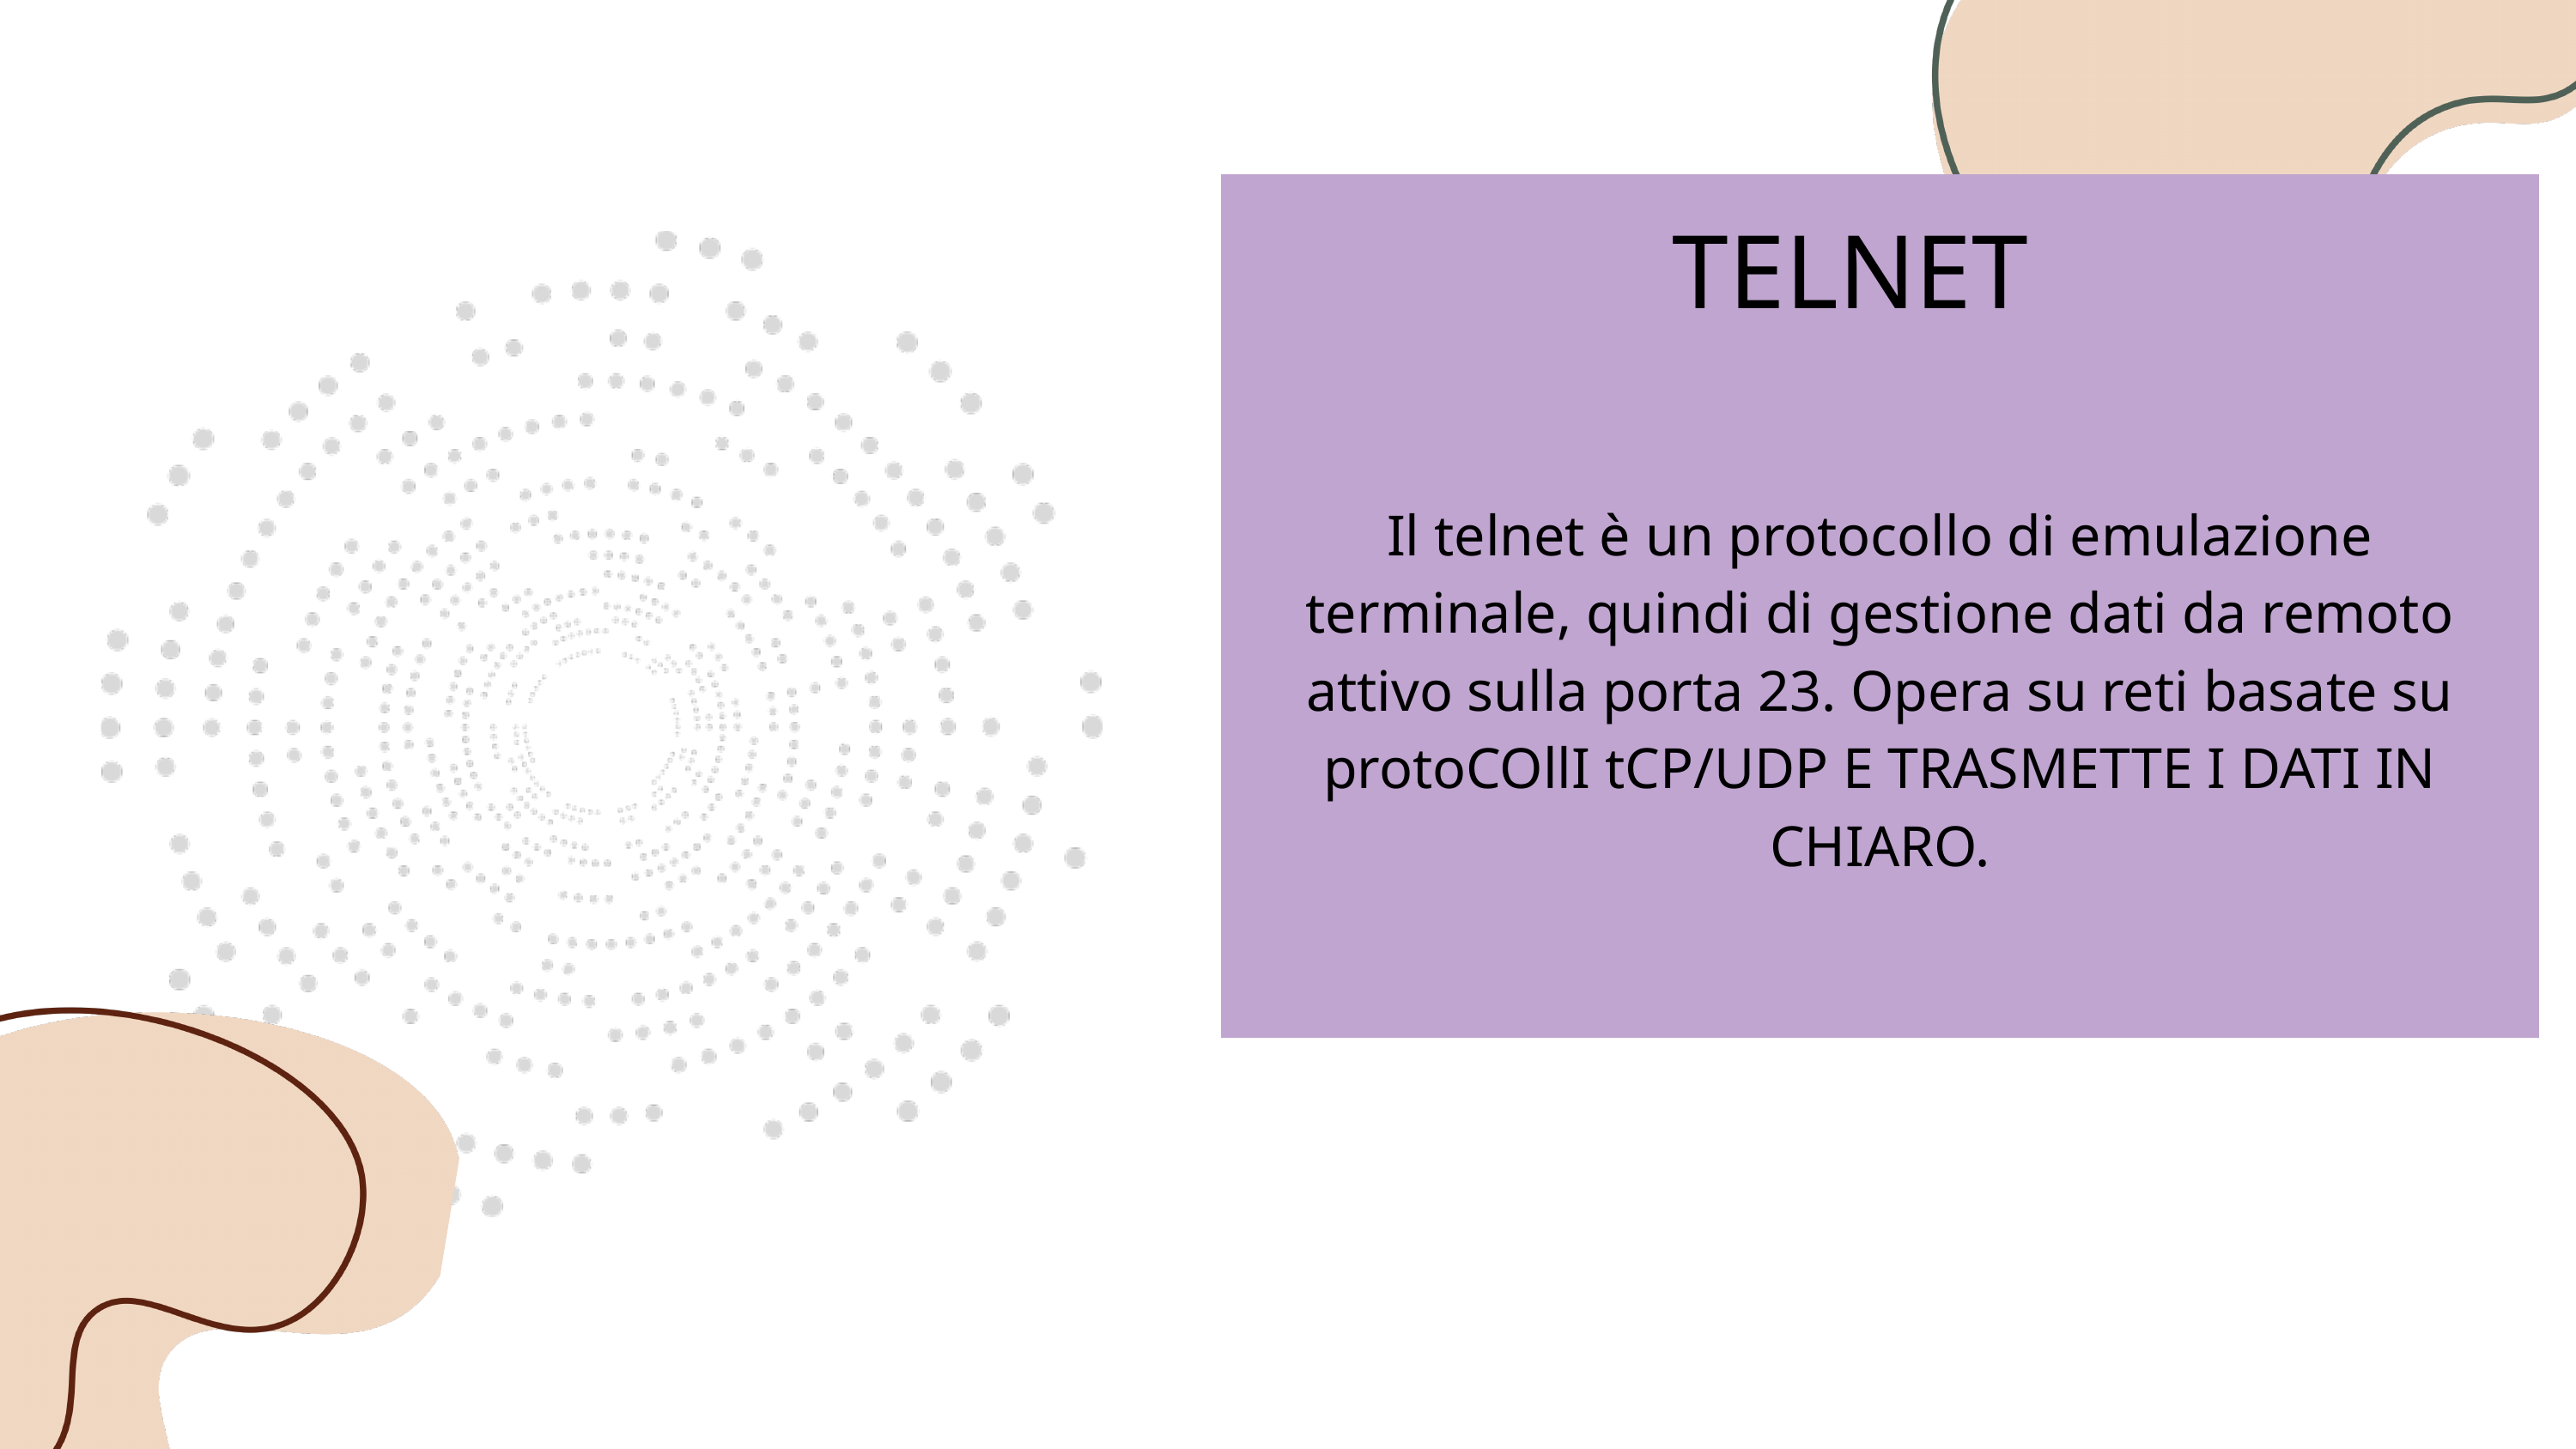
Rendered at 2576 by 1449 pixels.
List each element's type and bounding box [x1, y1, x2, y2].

text_box [1220, 173, 2539, 1038]
text_box [100, 231, 1103, 1217]
text_box [0, 977, 477, 1449]
text_box [1902, 0, 2576, 408]
